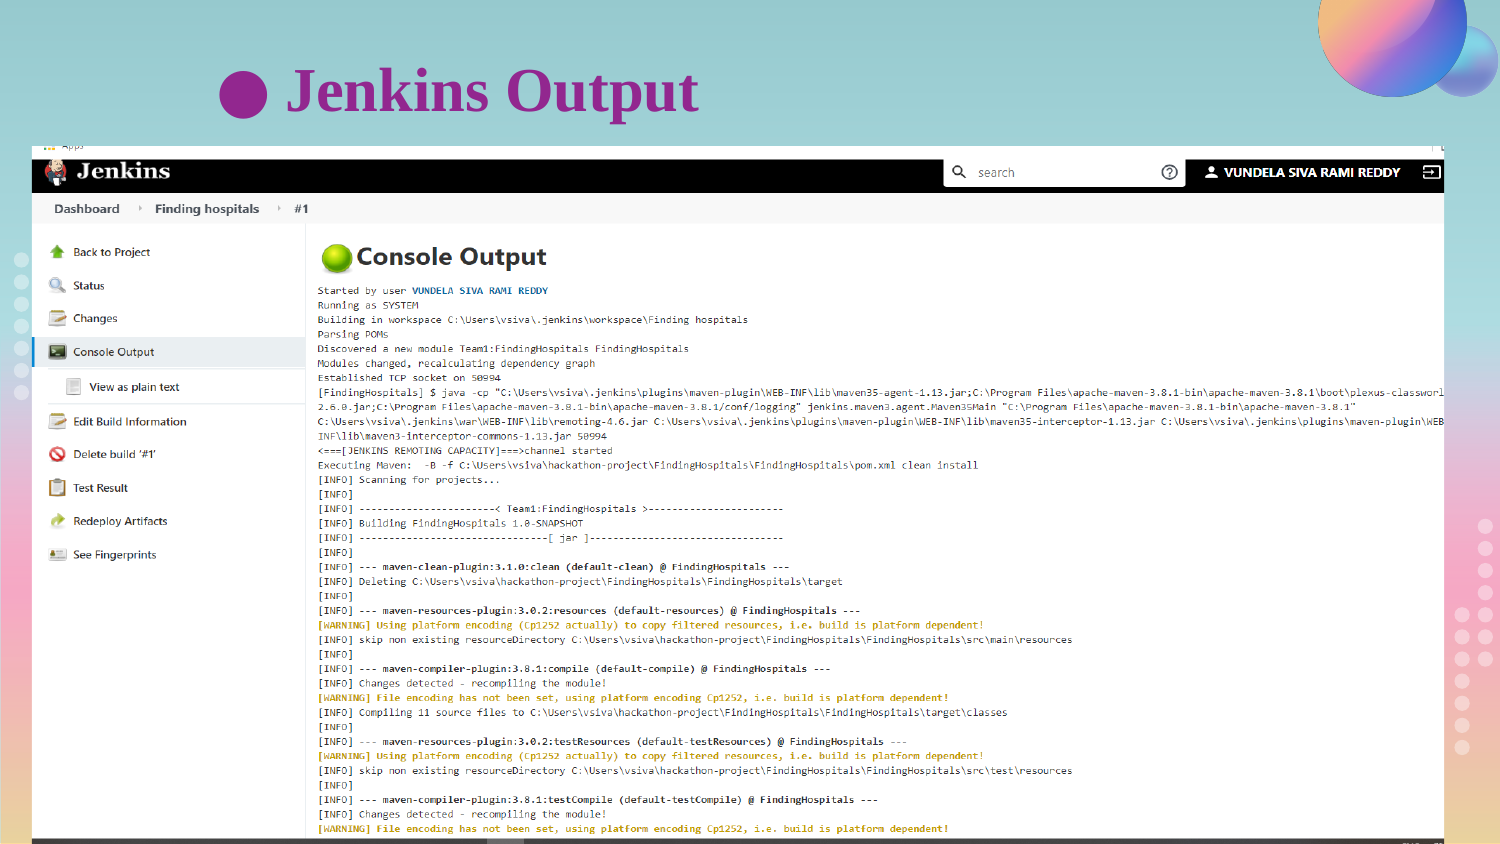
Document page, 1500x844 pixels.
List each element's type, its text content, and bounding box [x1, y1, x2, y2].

picture [0, 0, 1500, 844]
title Jenkins Output [210, 39, 936, 134]
